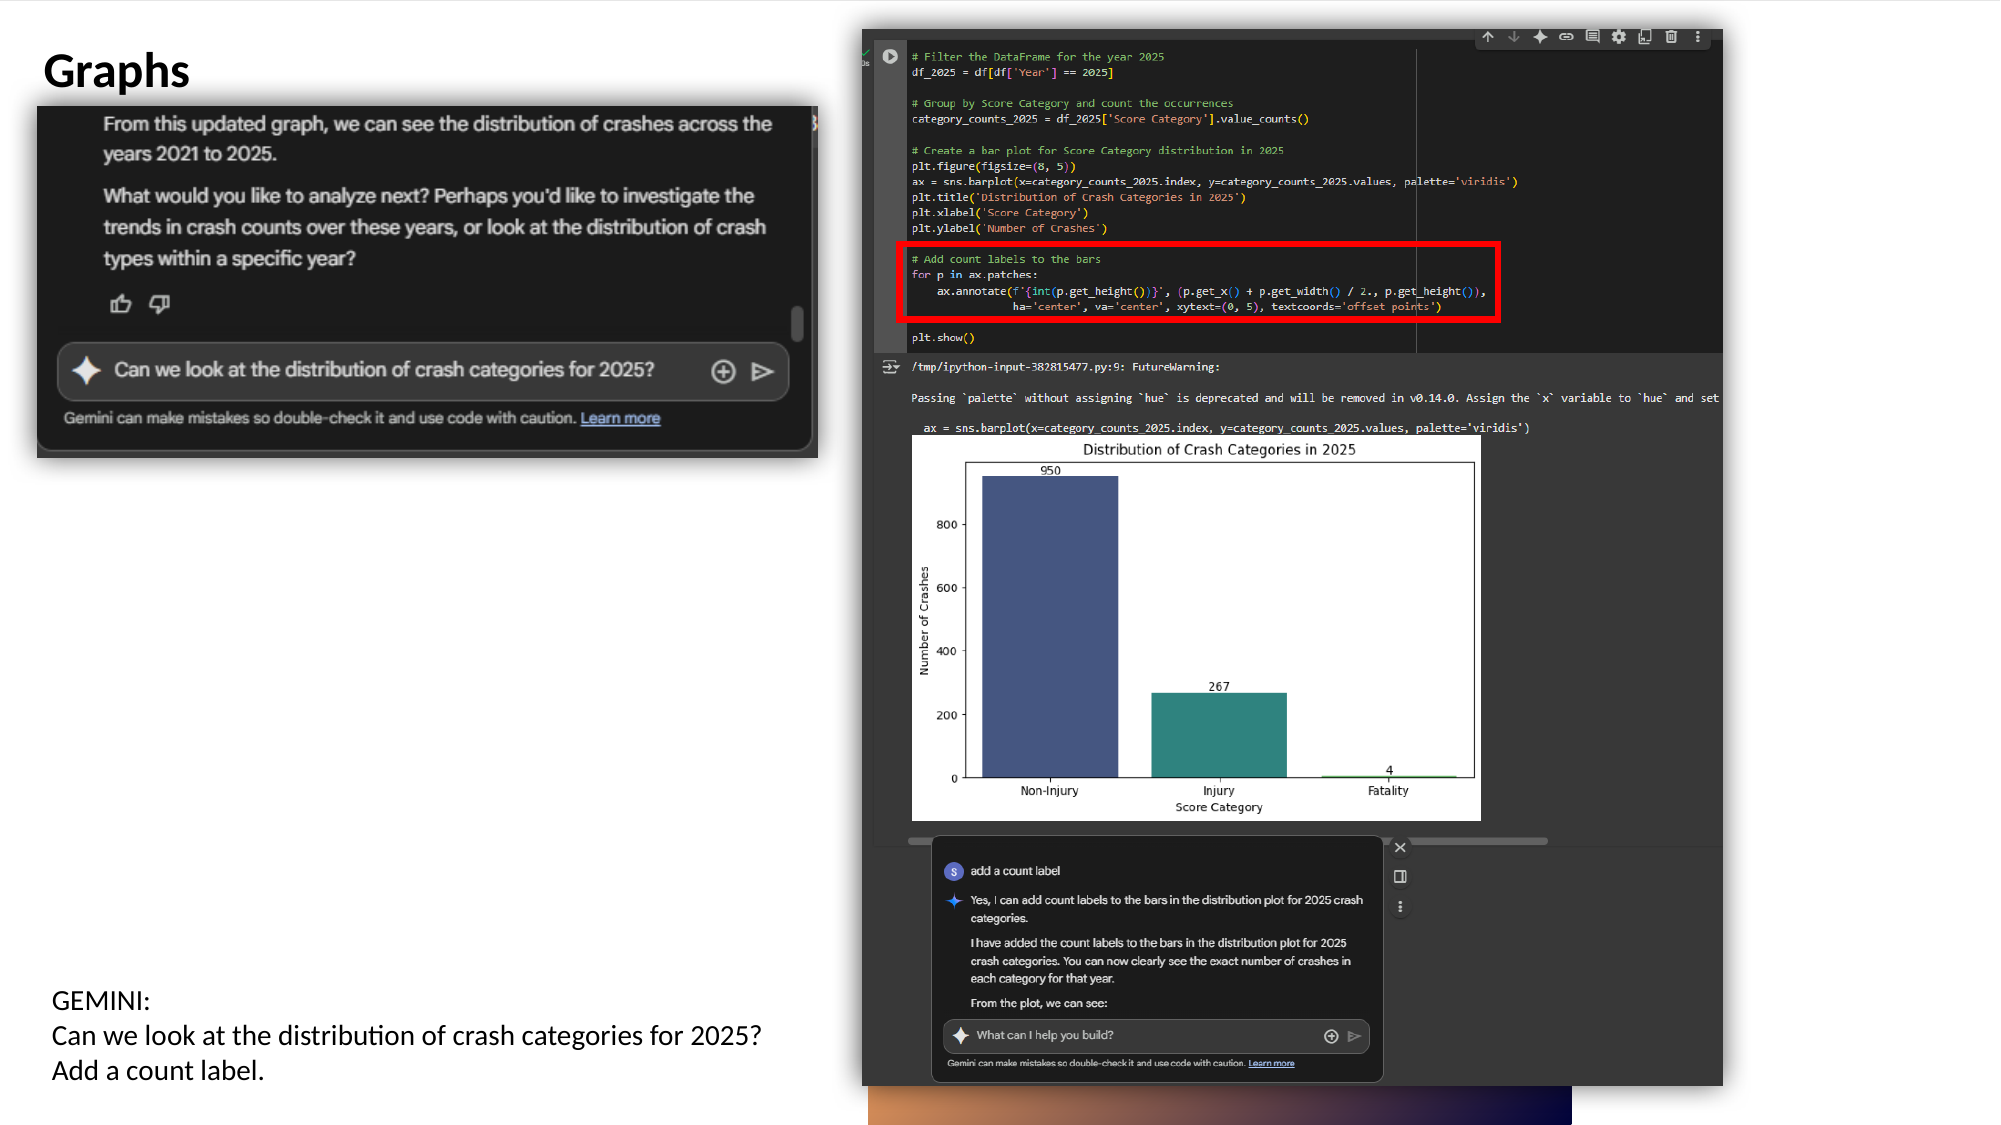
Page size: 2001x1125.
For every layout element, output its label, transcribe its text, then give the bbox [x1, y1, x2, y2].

text_box Graphs [28, 30, 841, 99]
picture [36, 105, 818, 459]
text_box GEMINI: Can we look at the distribution of crash categories for 2025? Add a count label. [37, 974, 848, 1094]
picture [861, 29, 1724, 1086]
